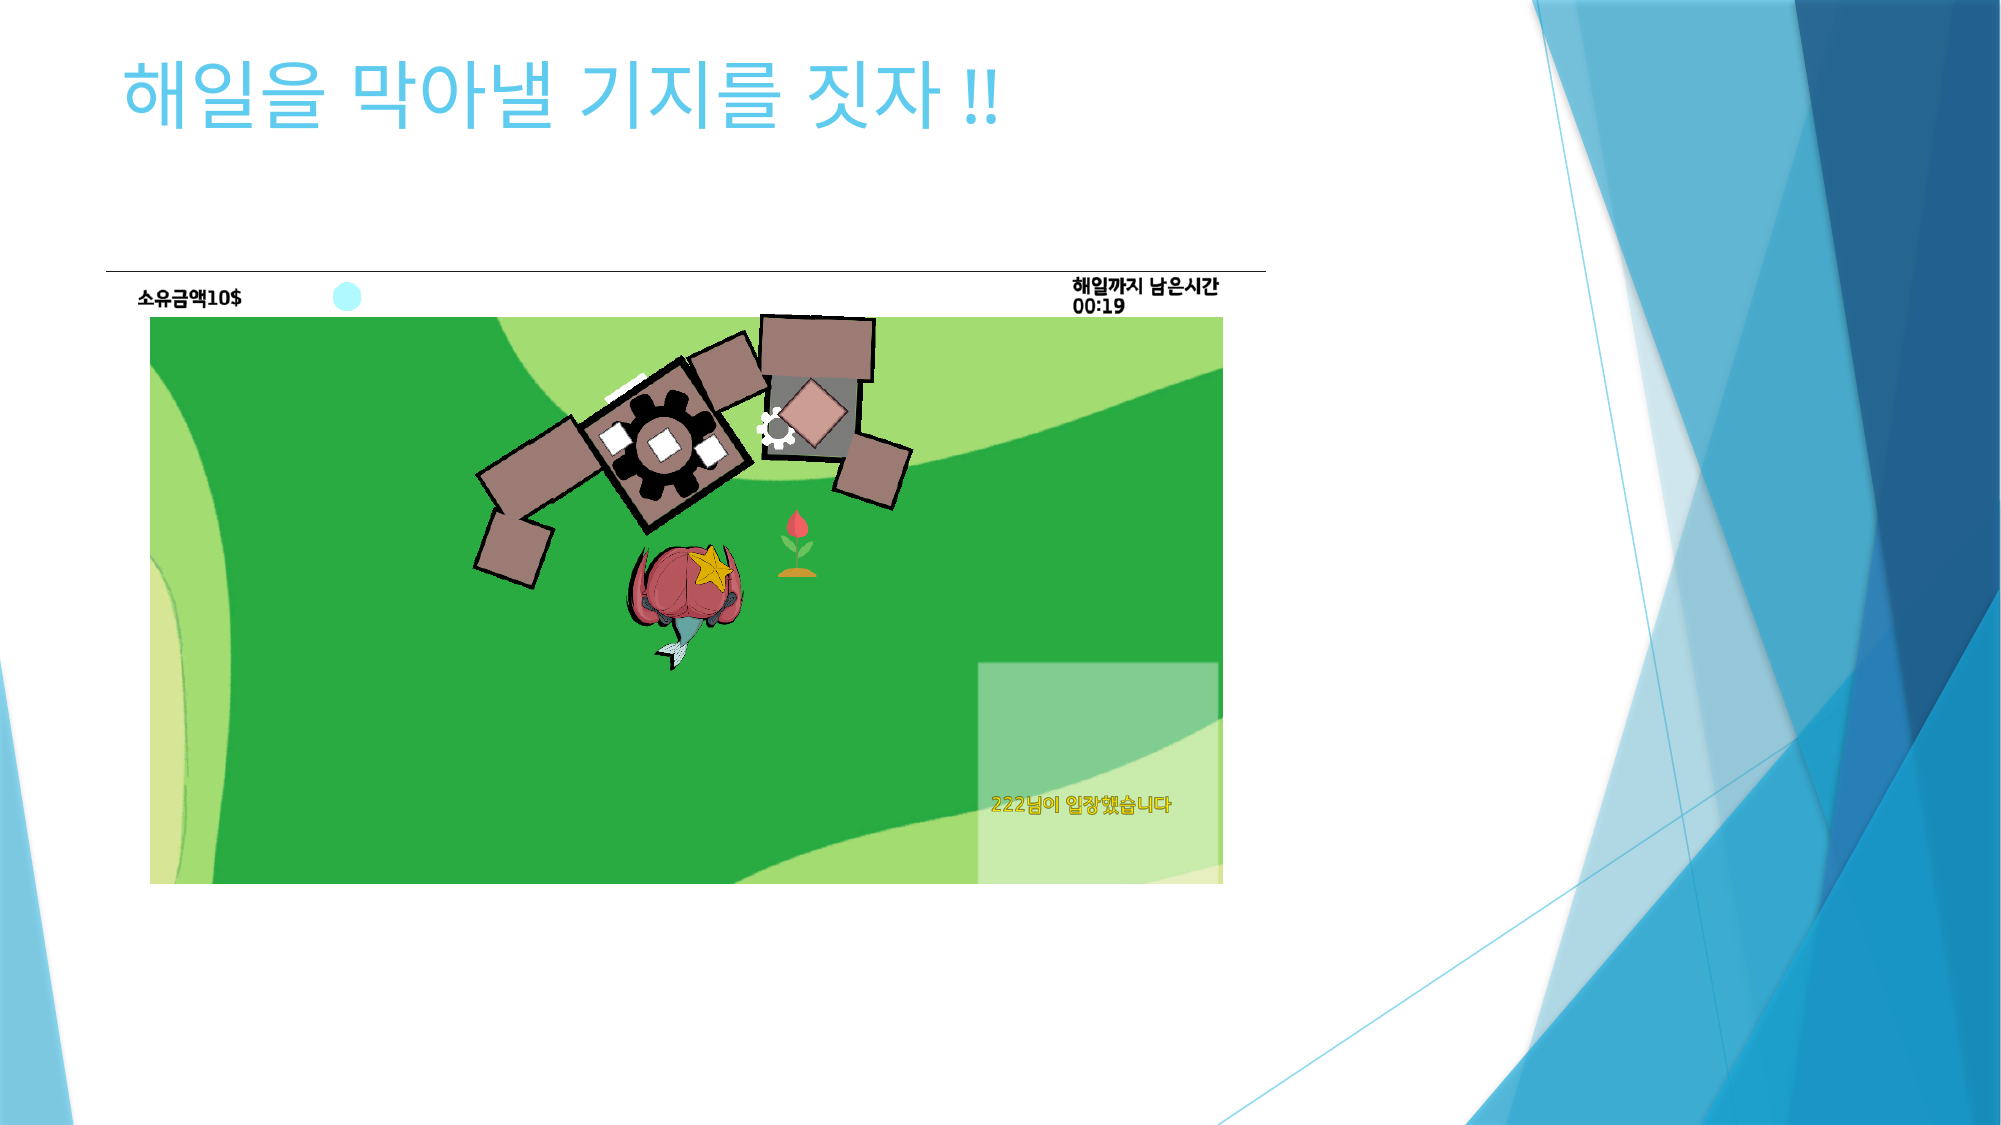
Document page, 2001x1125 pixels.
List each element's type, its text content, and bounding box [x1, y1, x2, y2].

title 해일을 막아낼 기지를 짓자!! [106, 41, 1517, 258]
picture [105, 270, 1267, 926]
